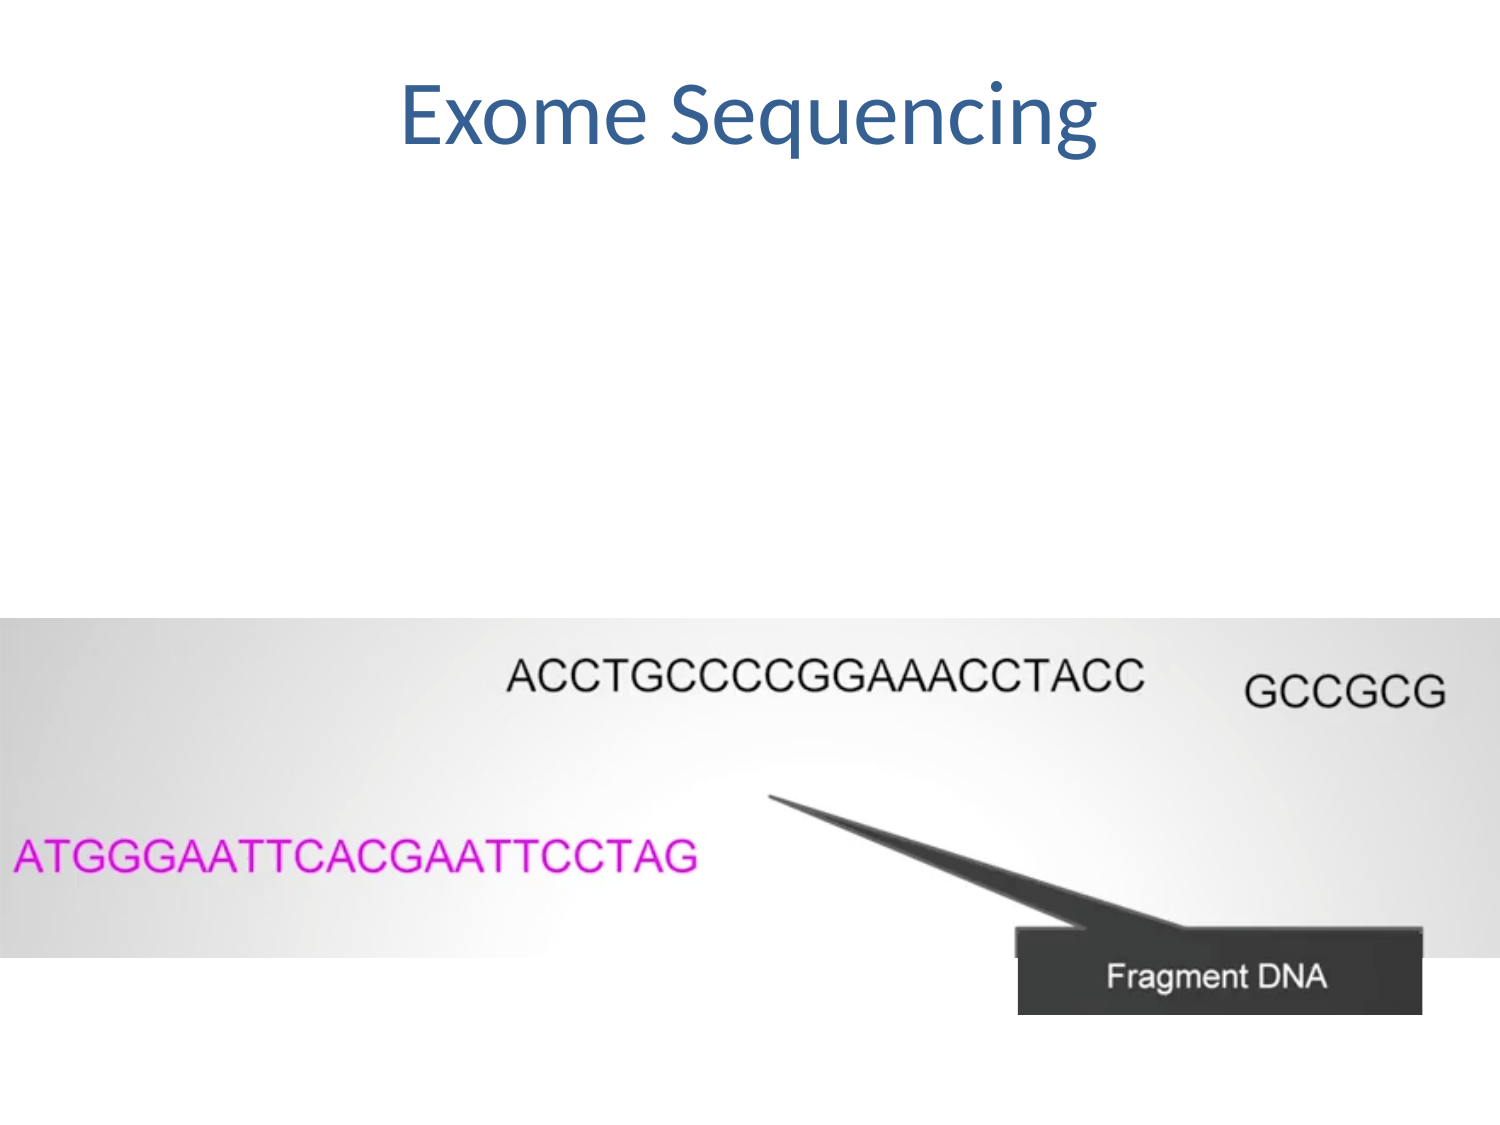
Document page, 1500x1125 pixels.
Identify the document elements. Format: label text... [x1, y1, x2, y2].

picture [0, 618, 1500, 1015]
text_box Exome Sequencing [74, 45, 1425, 233]
